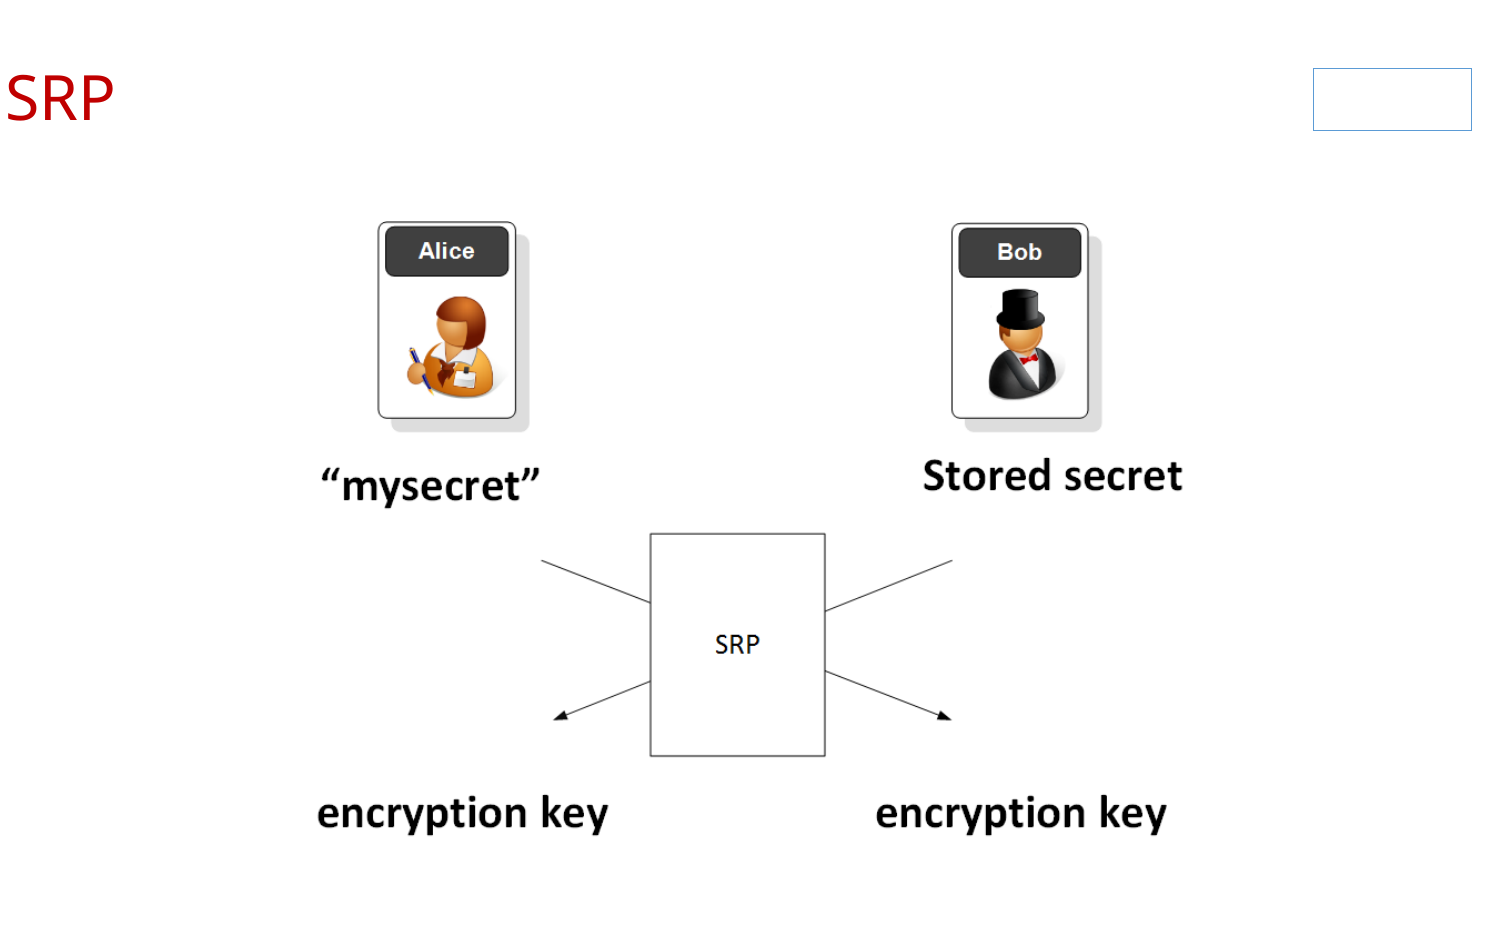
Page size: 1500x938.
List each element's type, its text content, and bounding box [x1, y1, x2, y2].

picture [292, 221, 1208, 864]
title SRP [0, 46, 1295, 154]
text_box [1313, 68, 1472, 131]
